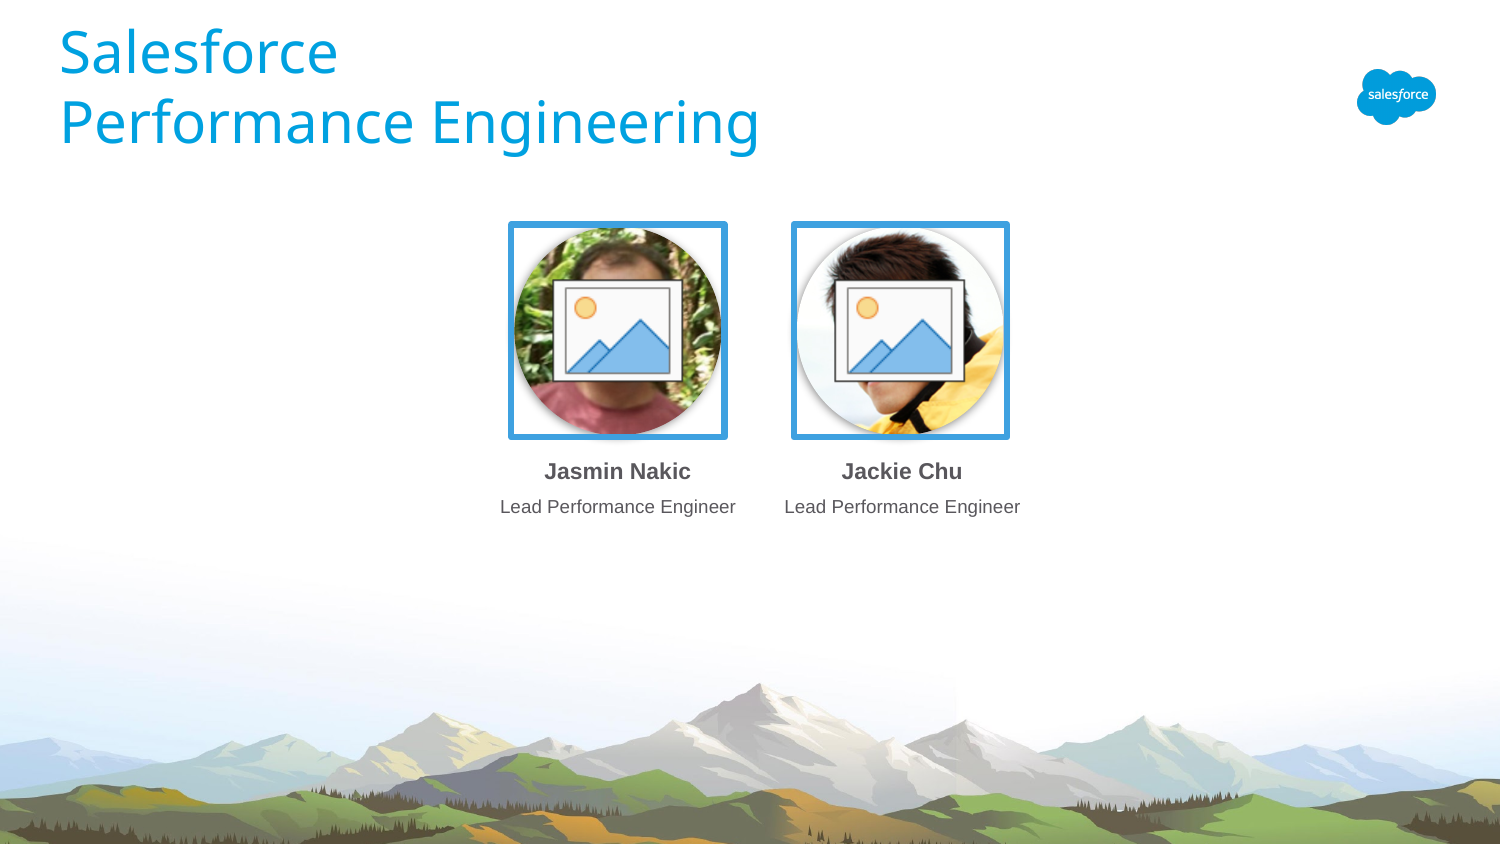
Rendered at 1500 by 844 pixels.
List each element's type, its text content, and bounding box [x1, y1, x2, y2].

list Jackie Chu [770, 433, 1035, 483]
list Lead Performance Engineer [765, 483, 1039, 588]
list Lead Performance Engineer [481, 483, 755, 588]
title Salesforce Performance Engineering [48, 79, 1408, 202]
list Jasmin Nakic [485, 433, 751, 496]
picture [0, 17, 1500, 844]
